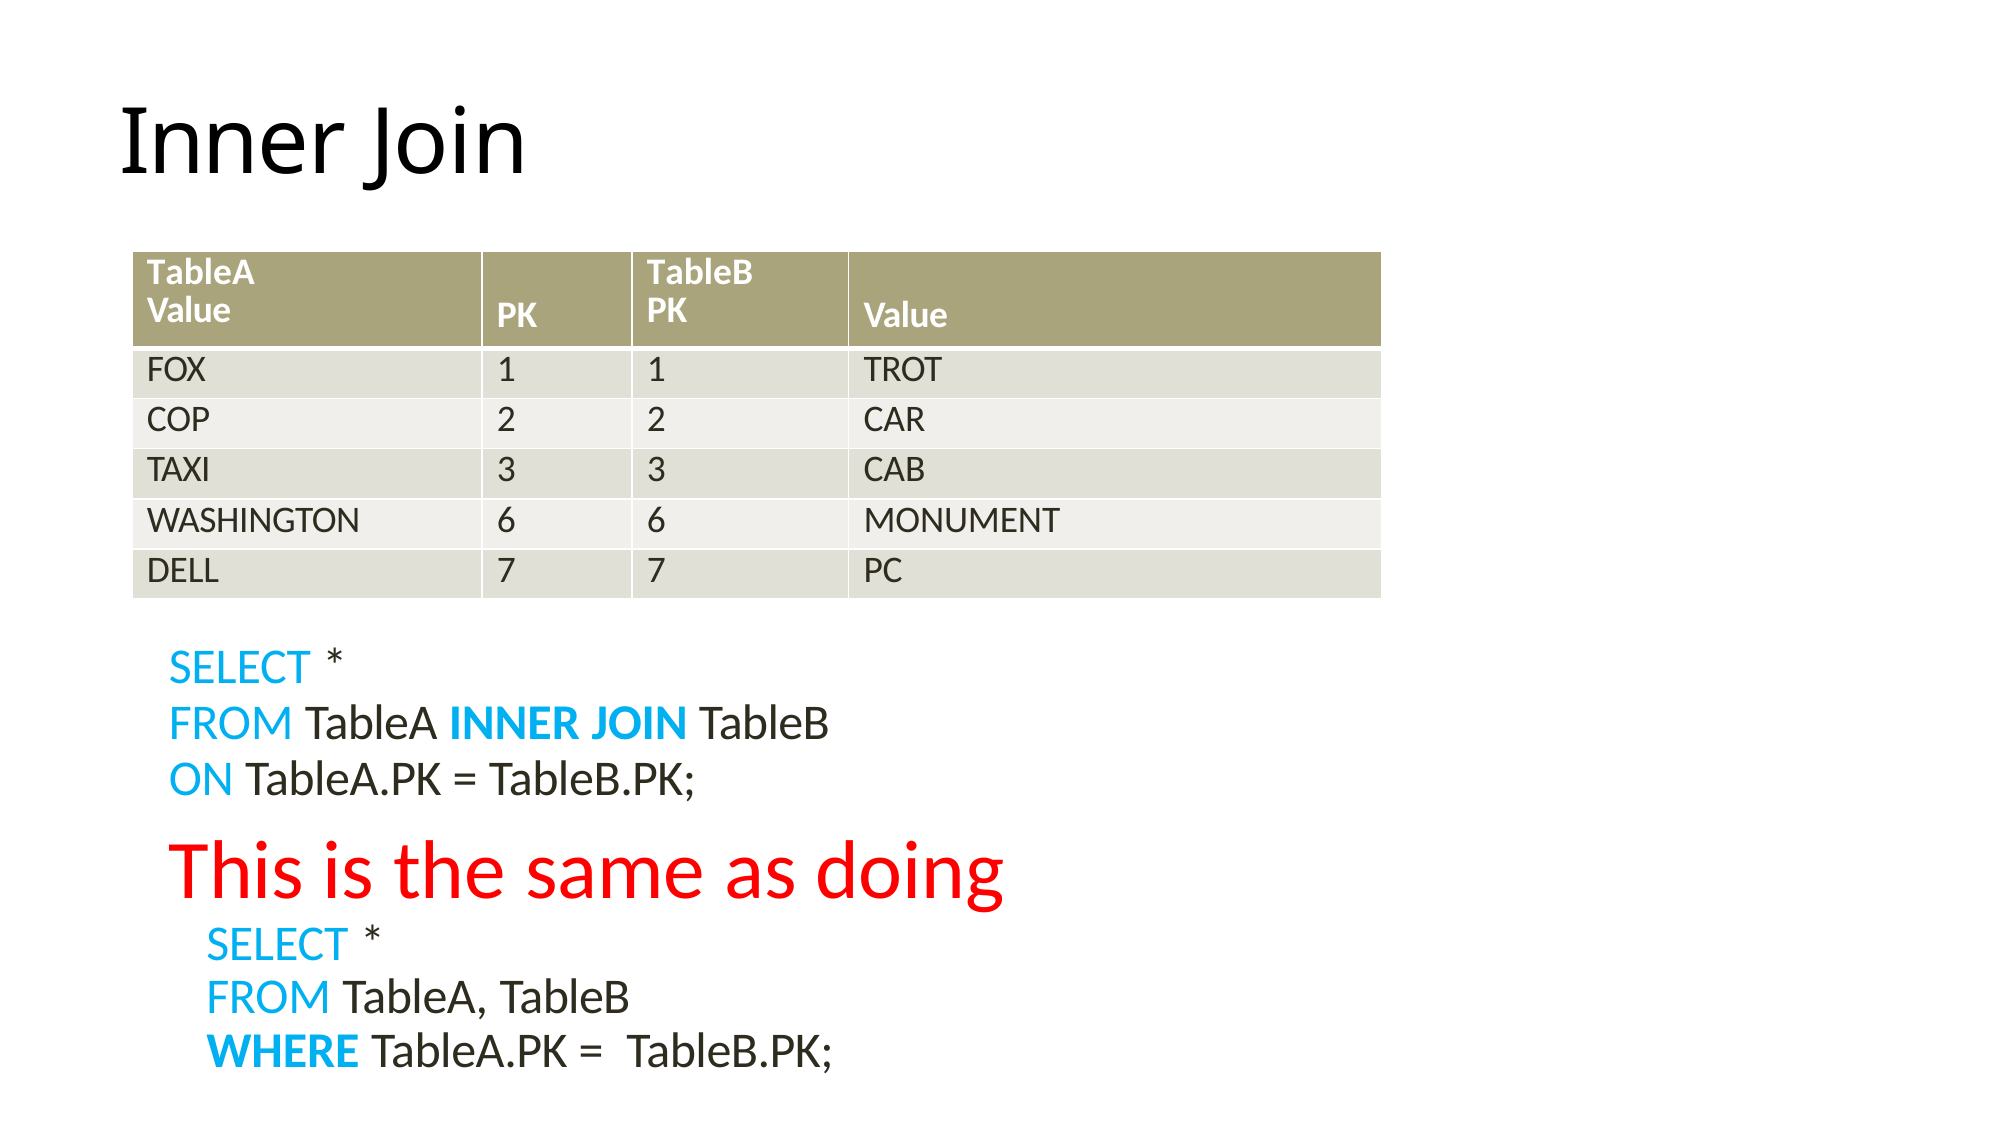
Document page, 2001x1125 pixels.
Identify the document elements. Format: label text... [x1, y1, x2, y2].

table_cell FOX [133, 351, 481, 398]
text_box SELECT * FROM TableA INNER JOIN TableB ON TableA.PK = TableB.PK; This is the same as doing SELECT * FROM TableA, TableB WHERE TableA.PK = TableB.PK; [166, 637, 1603, 1078]
title Inner Join [117, 41, 639, 232]
table_header TableB PK [633, 252, 848, 346]
table_cell MONUMENT [849, 500, 1381, 548]
table_header PK [483, 252, 631, 346]
table_cell 7 [483, 550, 631, 598]
table_cell TROT [849, 351, 1381, 398]
table_cell DELL [133, 550, 481, 598]
table_cell 3 [483, 449, 631, 498]
table_cell 1 [633, 351, 848, 398]
table_header TableA Value [133, 252, 481, 346]
table_cell CAR [849, 399, 1381, 448]
table_cell 2 [483, 399, 631, 448]
table_header Value [849, 252, 1381, 346]
table_cell COP [133, 399, 481, 448]
table_cell 3 [633, 449, 848, 498]
table_cell 7 [633, 550, 848, 598]
table_cell PC [849, 550, 1381, 598]
table_cell CAB [849, 449, 1381, 498]
table_cell 2 [633, 399, 848, 448]
table_cell 6 [483, 500, 631, 548]
table_cell TAXI [133, 449, 481, 498]
table_cell 6 [633, 500, 848, 548]
table_cell WASHINGTON [133, 500, 481, 548]
table_cell 1 [483, 351, 631, 398]
